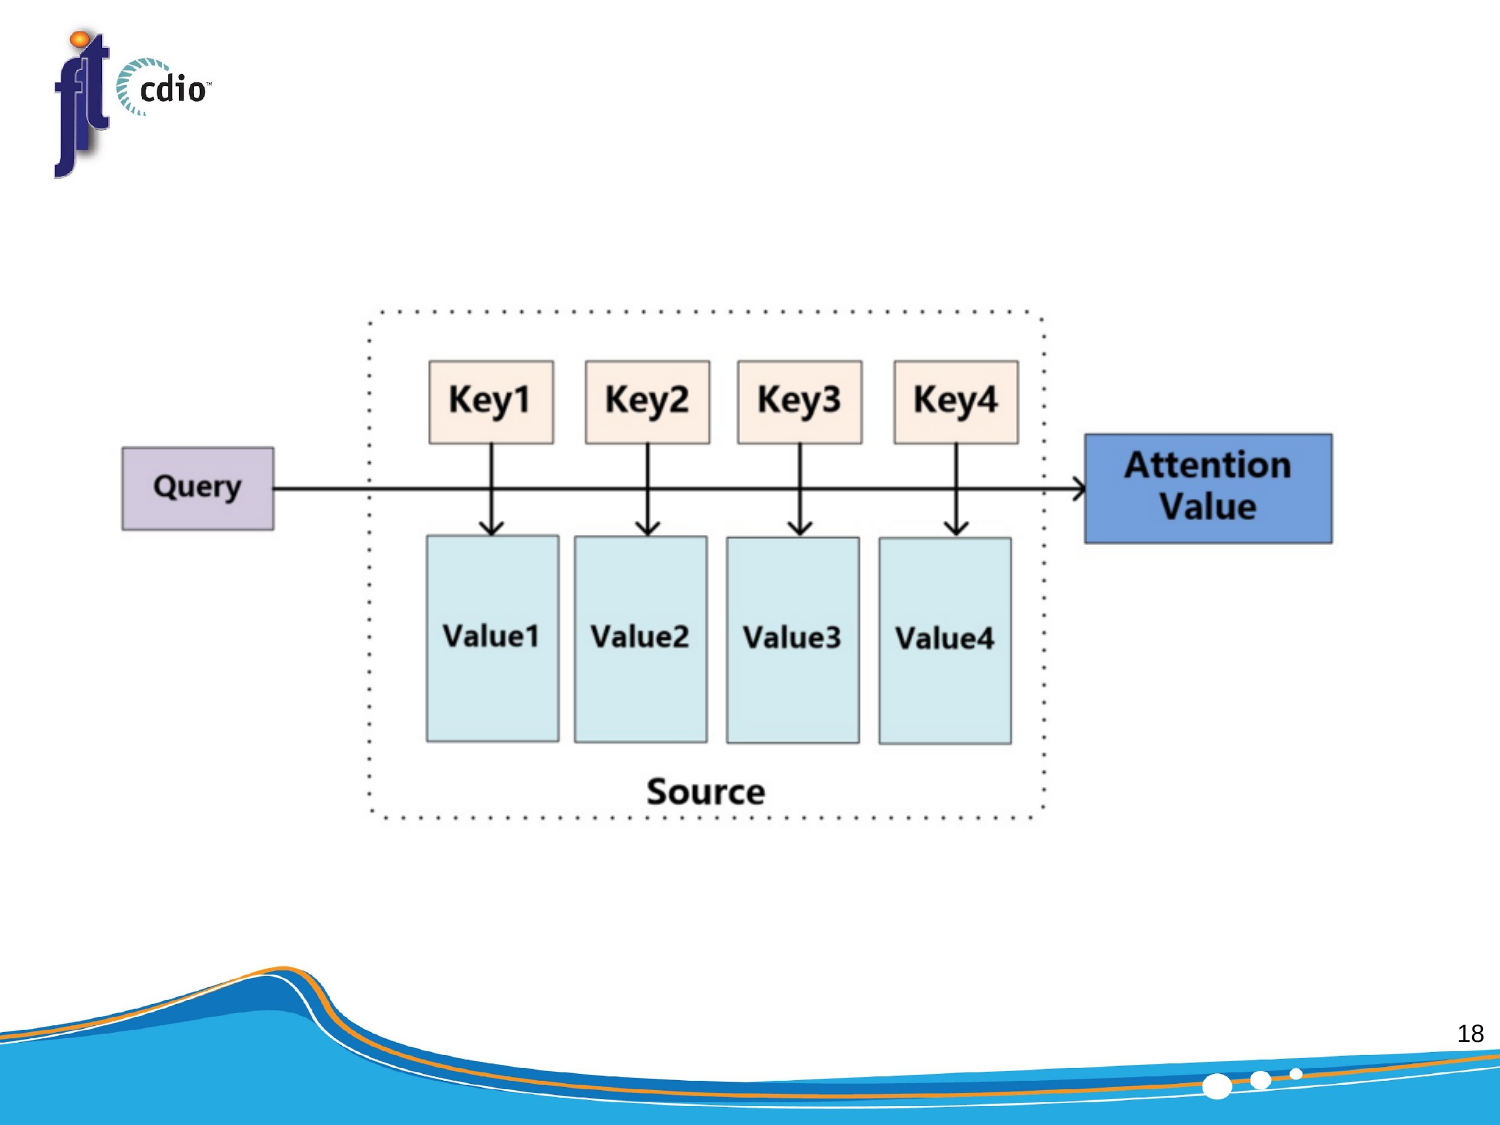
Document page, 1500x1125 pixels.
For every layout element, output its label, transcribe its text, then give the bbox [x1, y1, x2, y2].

slide_number ‹#› [1149, 1002, 1500, 1063]
picture [0, 0, 1500, 1125]
